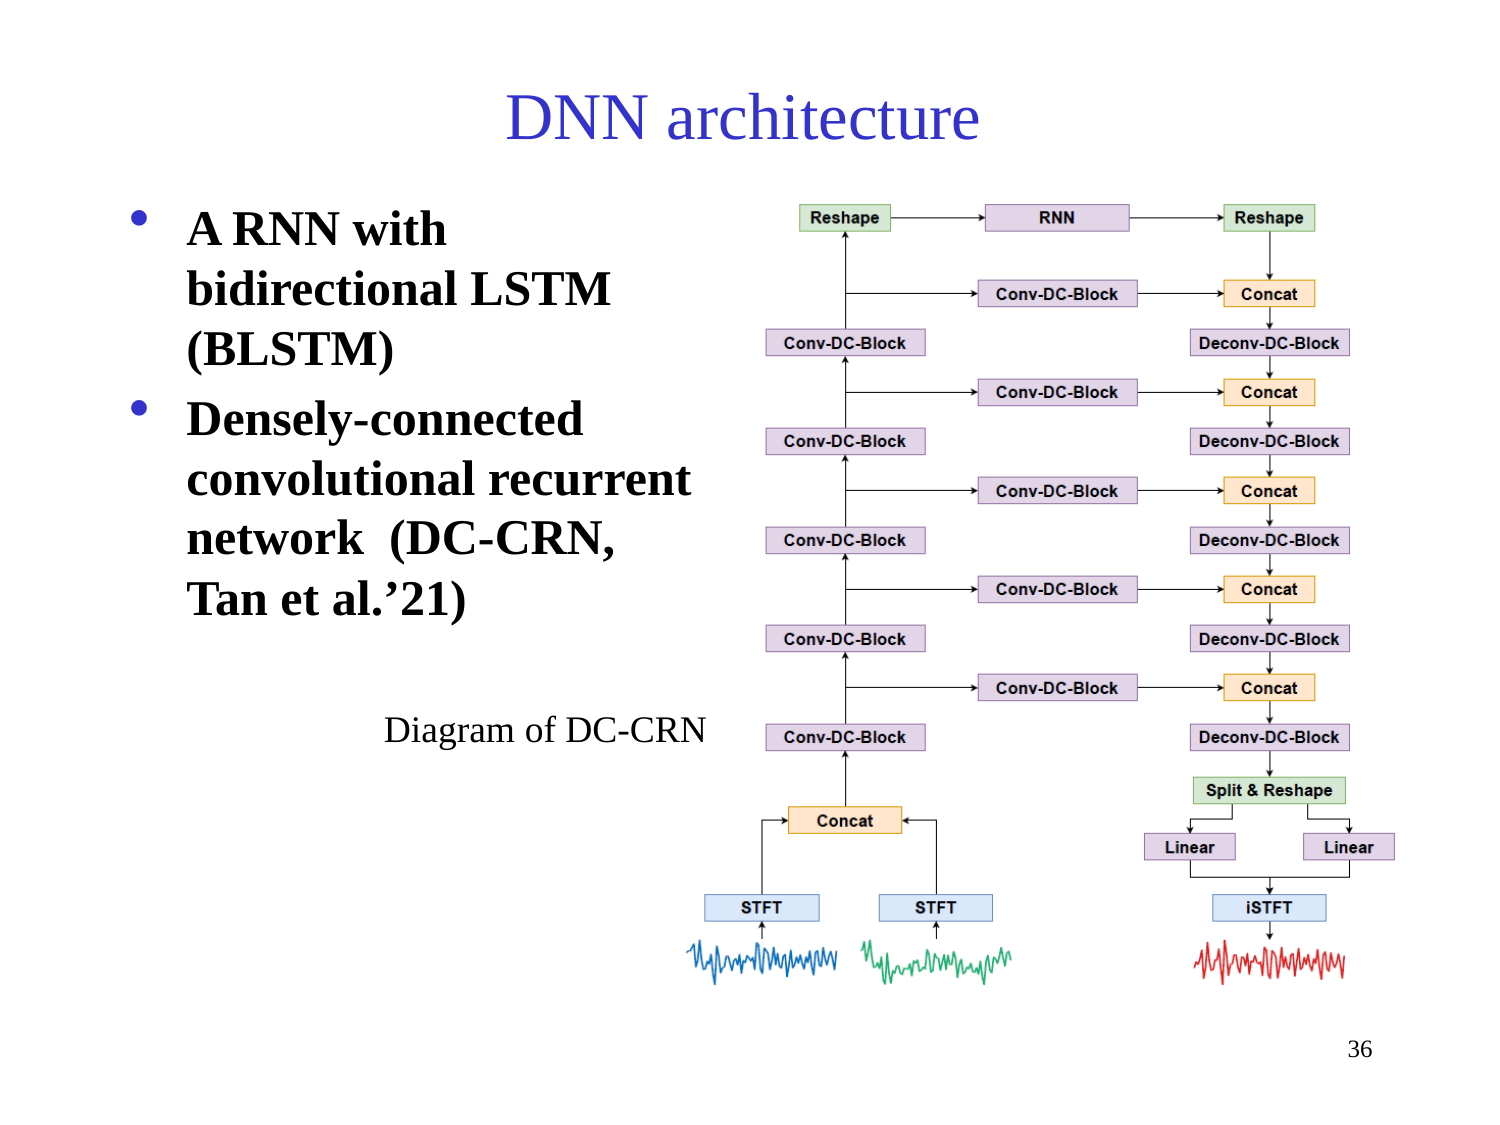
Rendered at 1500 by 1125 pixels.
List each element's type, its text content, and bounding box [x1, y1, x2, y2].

list A RNN with bidirectional LSTM (BLSTM) Densely-connected convolutional recurrent network (DC-CRN, Tan et al.’21) [115, 187, 714, 670]
title DNN architecture [87, 62, 1400, 163]
picture [684, 199, 1401, 989]
slide_number 36 [1074, 1024, 1388, 1101]
text_box Diagram of DC-CRN [359, 706, 679, 758]
